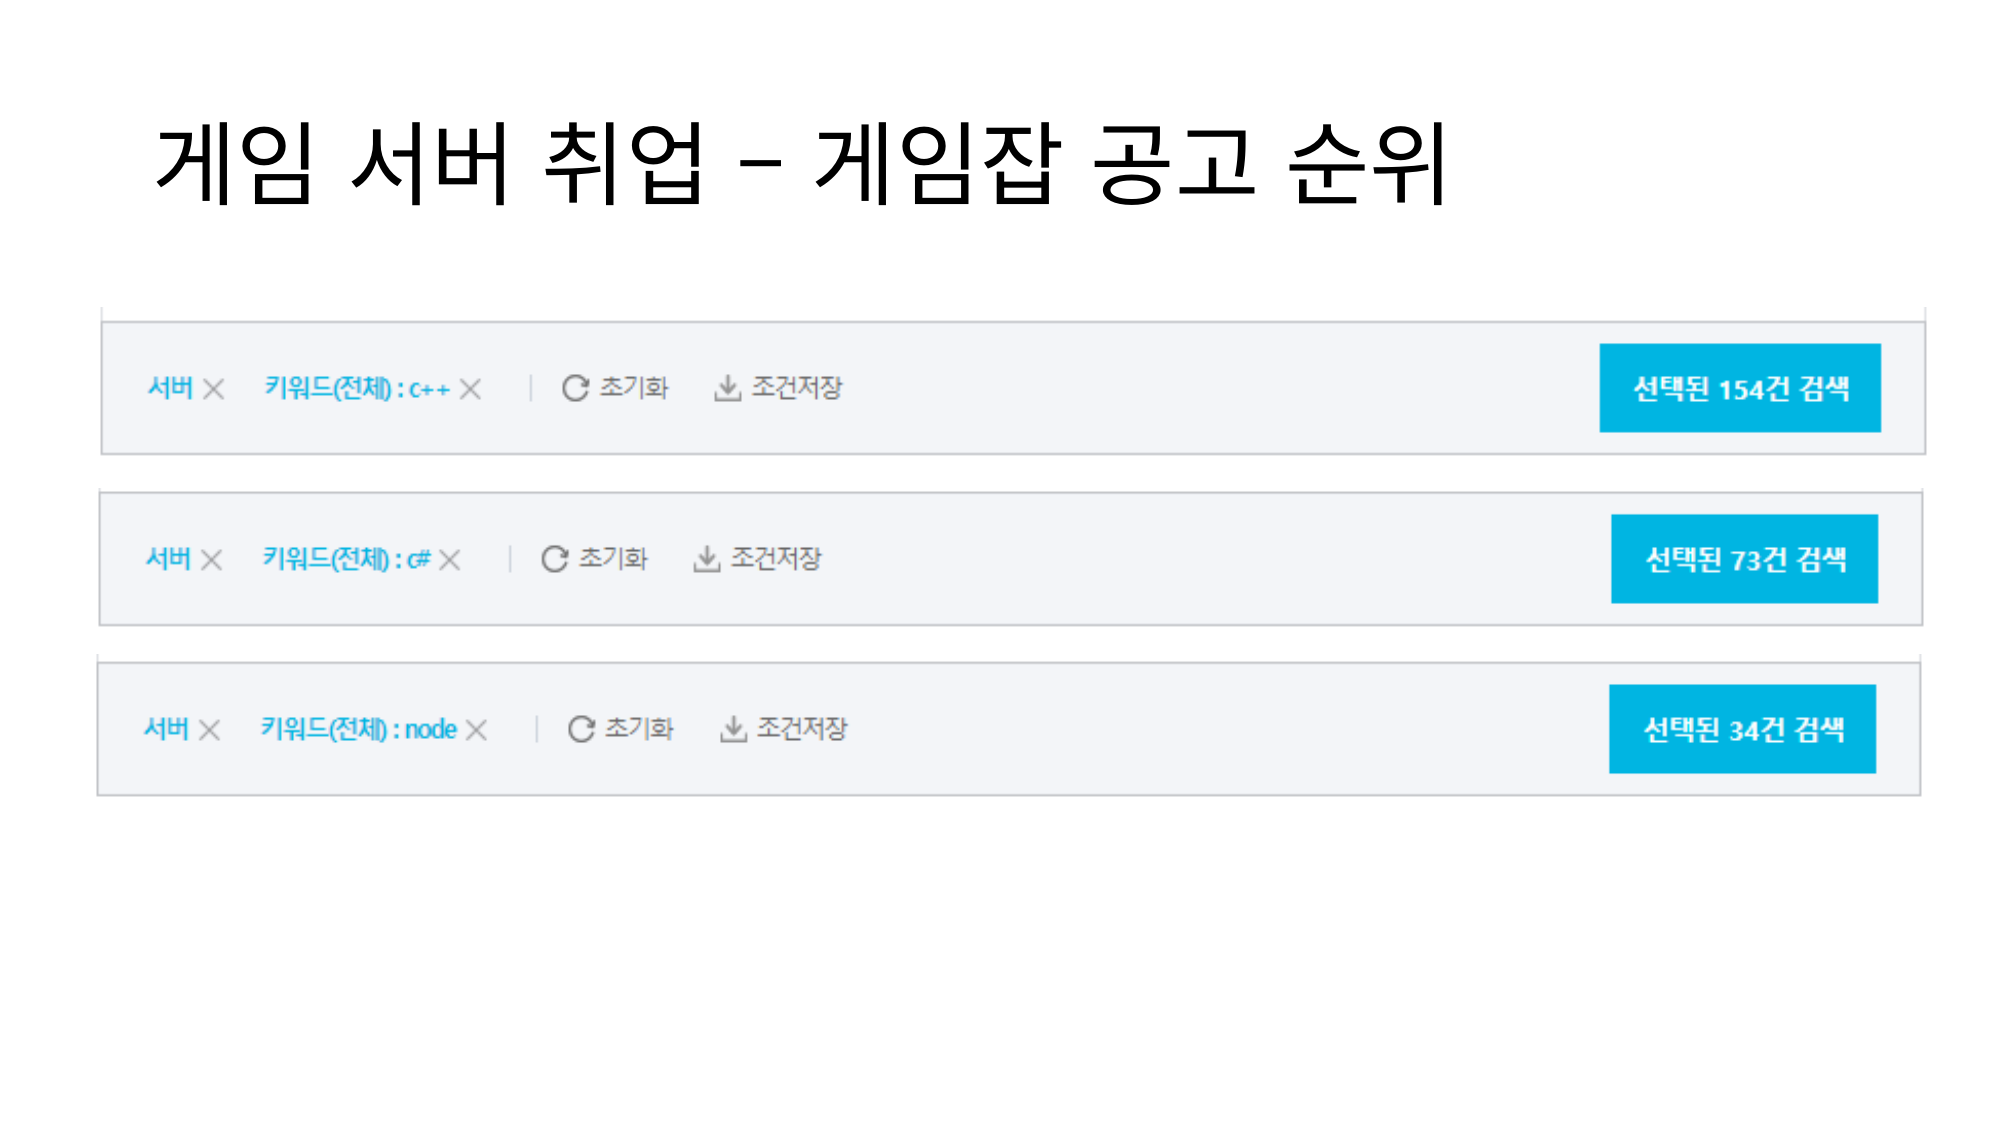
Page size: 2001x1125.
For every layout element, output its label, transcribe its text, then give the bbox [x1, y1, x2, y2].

picture [95, 488, 1926, 635]
picture [95, 654, 1926, 801]
title 게임 서버 취업 – 게임잡 공고 순위 [137, 59, 1863, 278]
picture [95, 307, 1931, 468]
